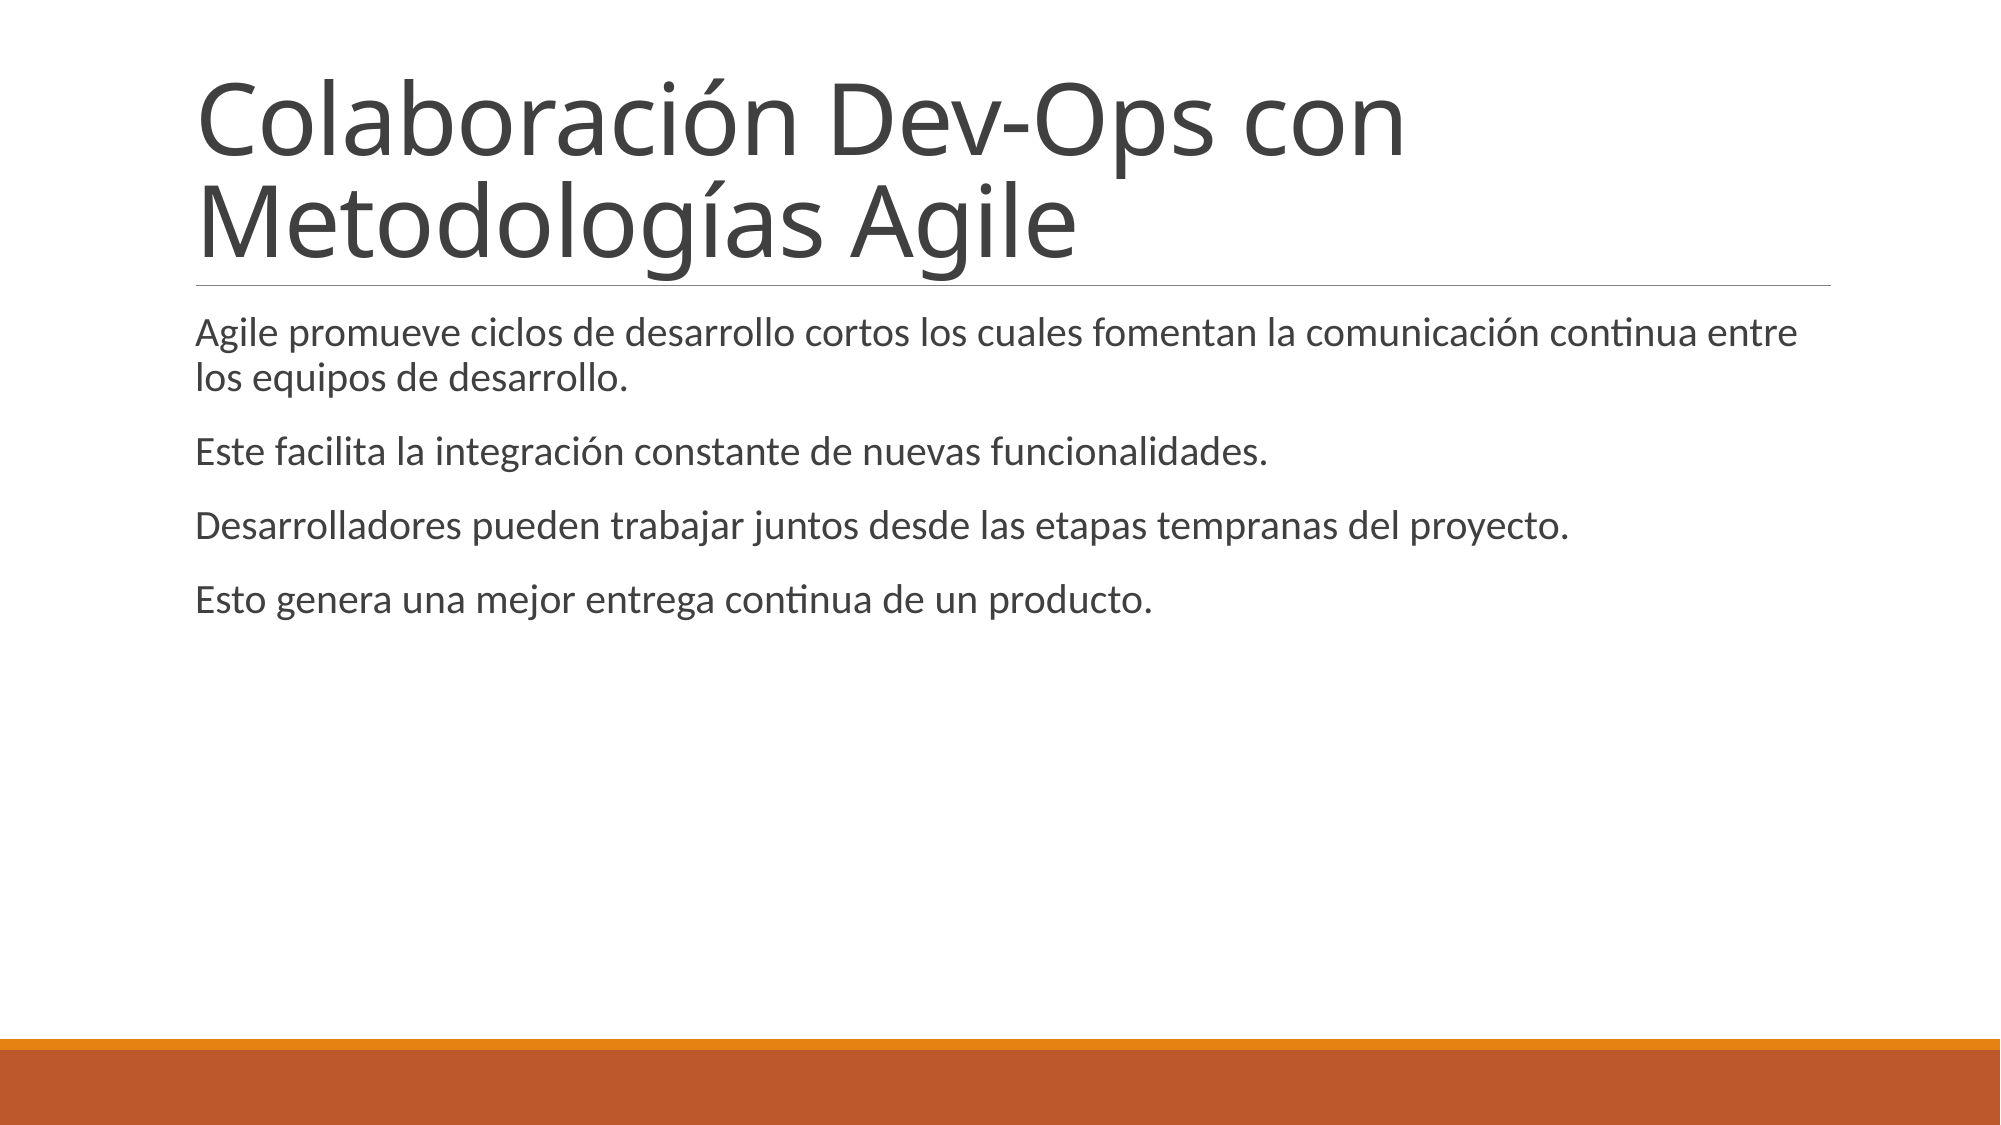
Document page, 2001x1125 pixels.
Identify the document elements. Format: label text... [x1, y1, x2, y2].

title Colaboración Dev-Ops con Metodologías Agile [180, 47, 1830, 285]
list Agile promueve ciclos de desarrollo cortos los cuales fomentan la comunicación continua entre los equipos de desarrollo. Este facilita la integración constante de nuevas funcionalidades. Desarrolladores pueden trabajar juntos desde las etapas tempranas del proyecto. Esto genera una mejor entrega continua de un producto. [180, 302, 1830, 963]
